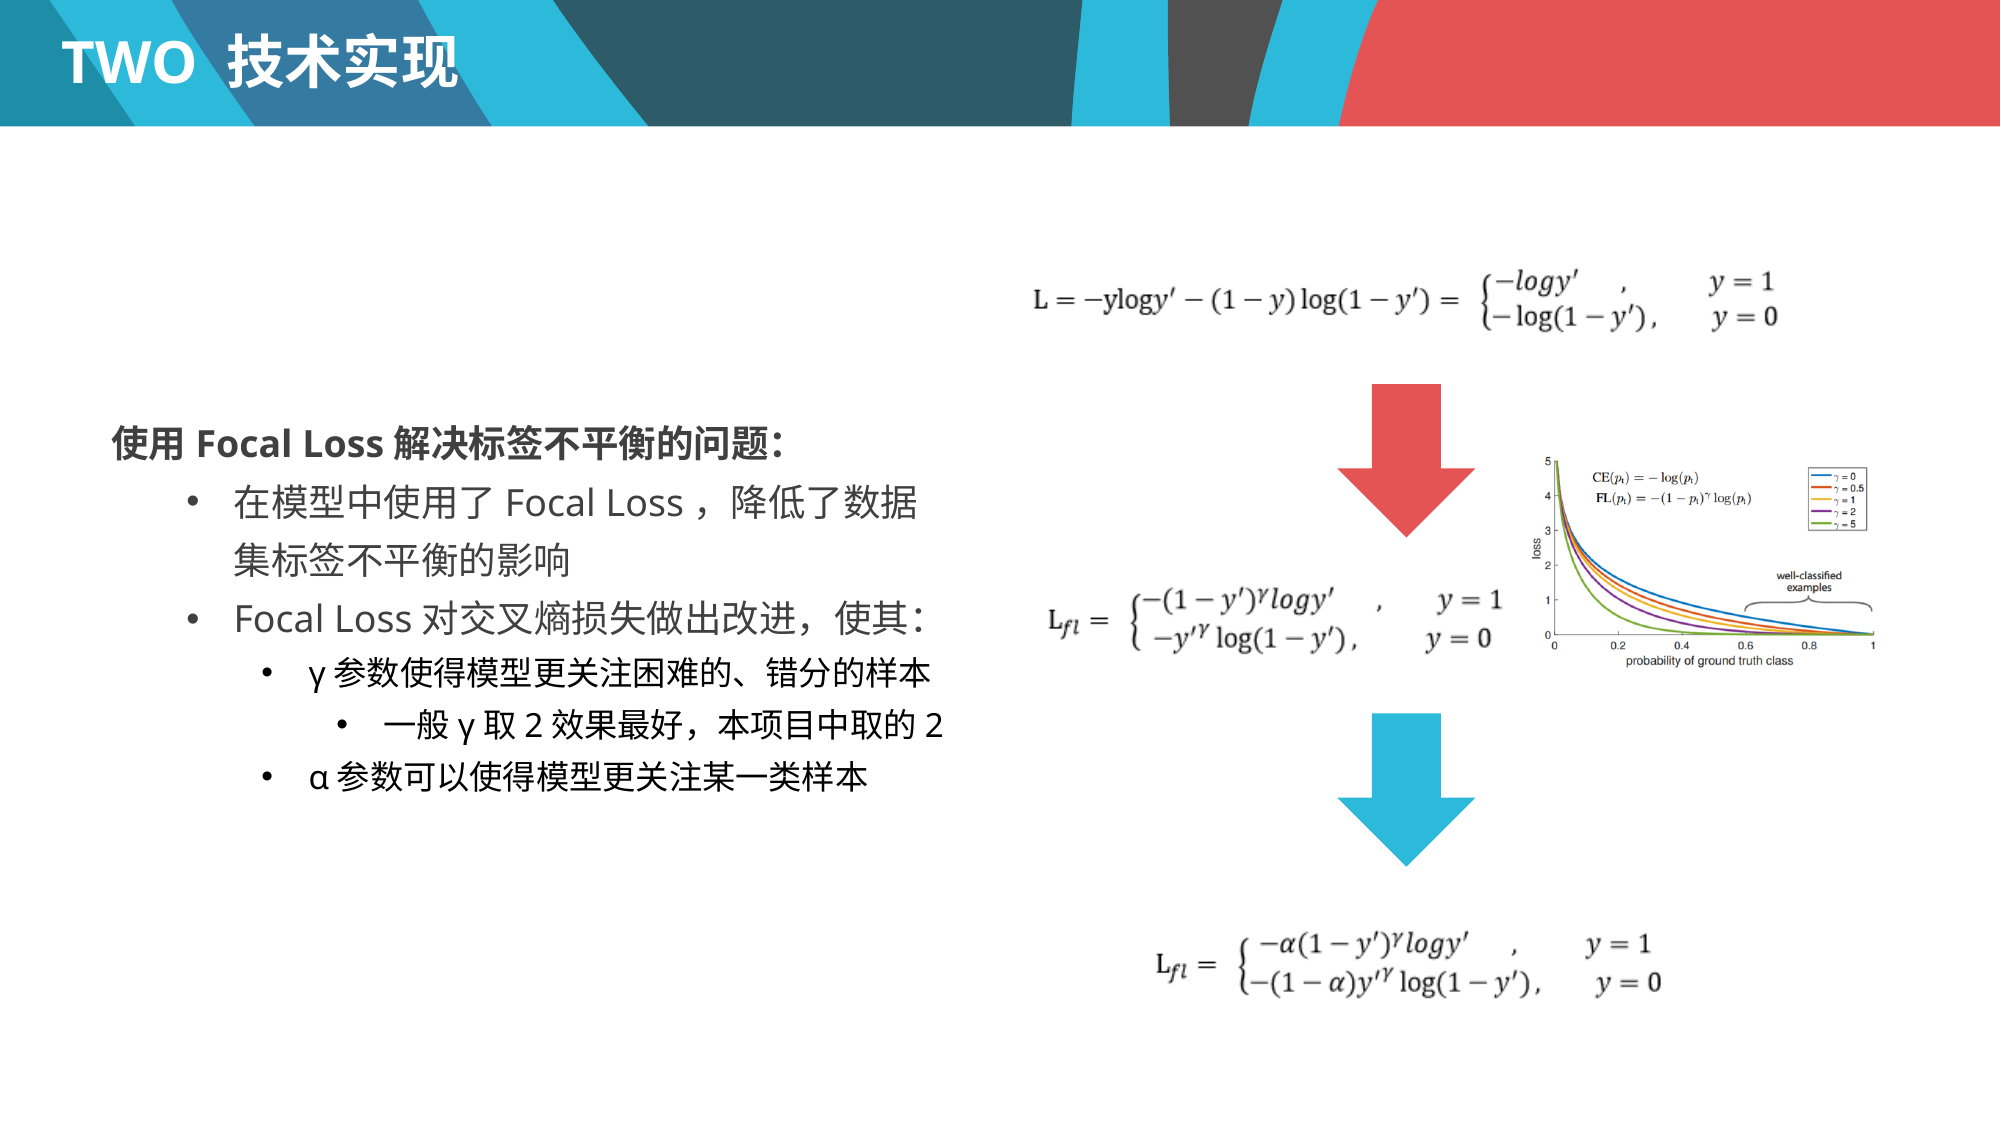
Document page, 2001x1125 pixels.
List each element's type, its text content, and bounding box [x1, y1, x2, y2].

picture [1149, 913, 1664, 1011]
text_box [1337, 713, 1476, 867]
list TWO 技术实现 [46, 16, 1319, 113]
picture [1532, 454, 1880, 670]
picture [1032, 265, 1781, 337]
text_box [1337, 384, 1476, 538]
text_box 使用Focal Loss解决标签不平衡的问题： 在模型中使用了Focal Loss，降低了数据集标签不平衡的影响 Focal Loss对交叉熵损失做出改进，使其： γ参数使得模型更关注困难的、错分的样本 一般γ取2效果最好，本项目中取的2 α参数可以使得模型更关注某一类样本 [96, 399, 968, 914]
picture [1044, 580, 1506, 670]
